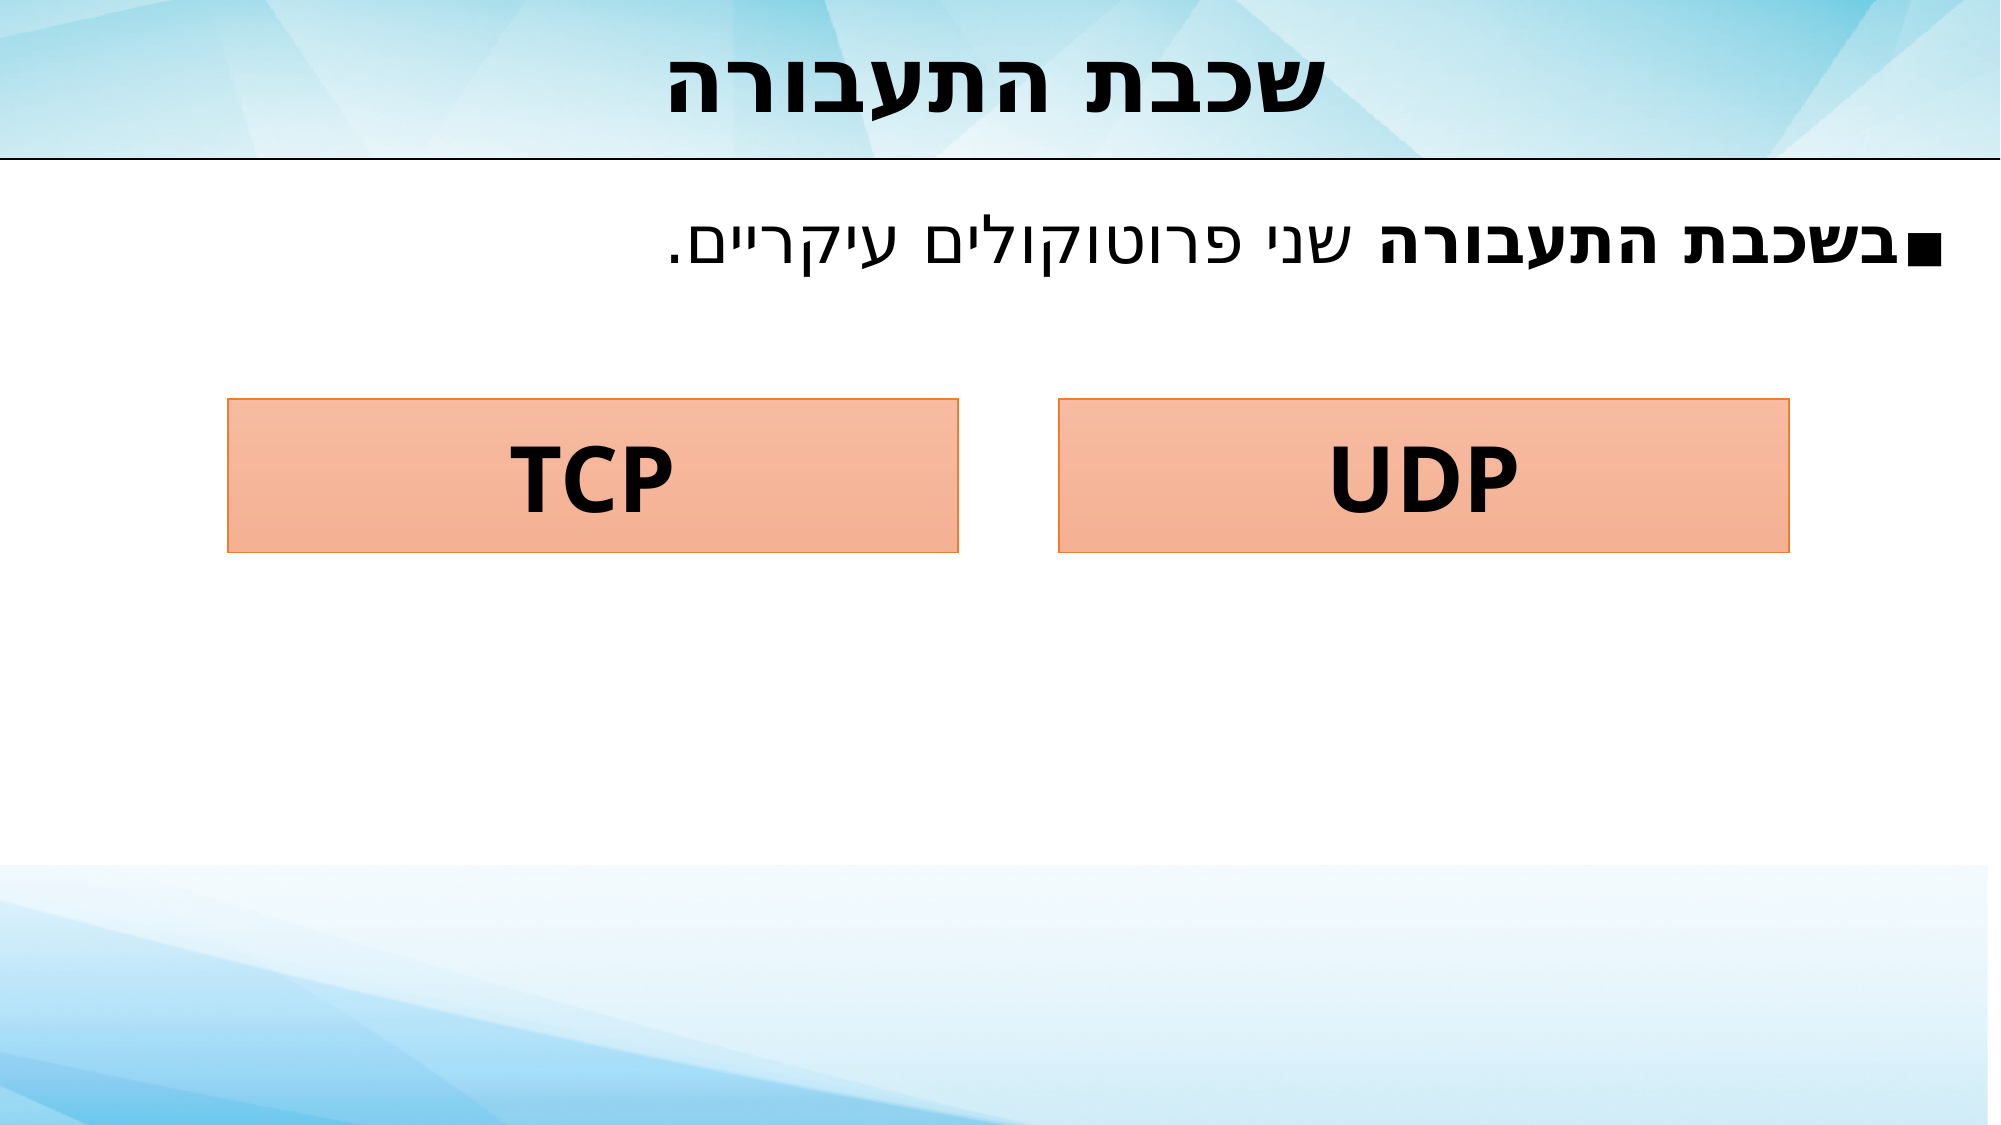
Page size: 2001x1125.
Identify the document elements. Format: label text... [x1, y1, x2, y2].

text_box UDP [1059, 398, 1790, 553]
picture [0, 865, 1988, 1125]
picture [0, 0, 2001, 158]
text_box TCP [227, 398, 958, 553]
title שכבת התעבורה [0, 6, 1989, 160]
list בשכבת התעבורה שני פרוטוקולים עיקריים. [41, 189, 1964, 1103]
